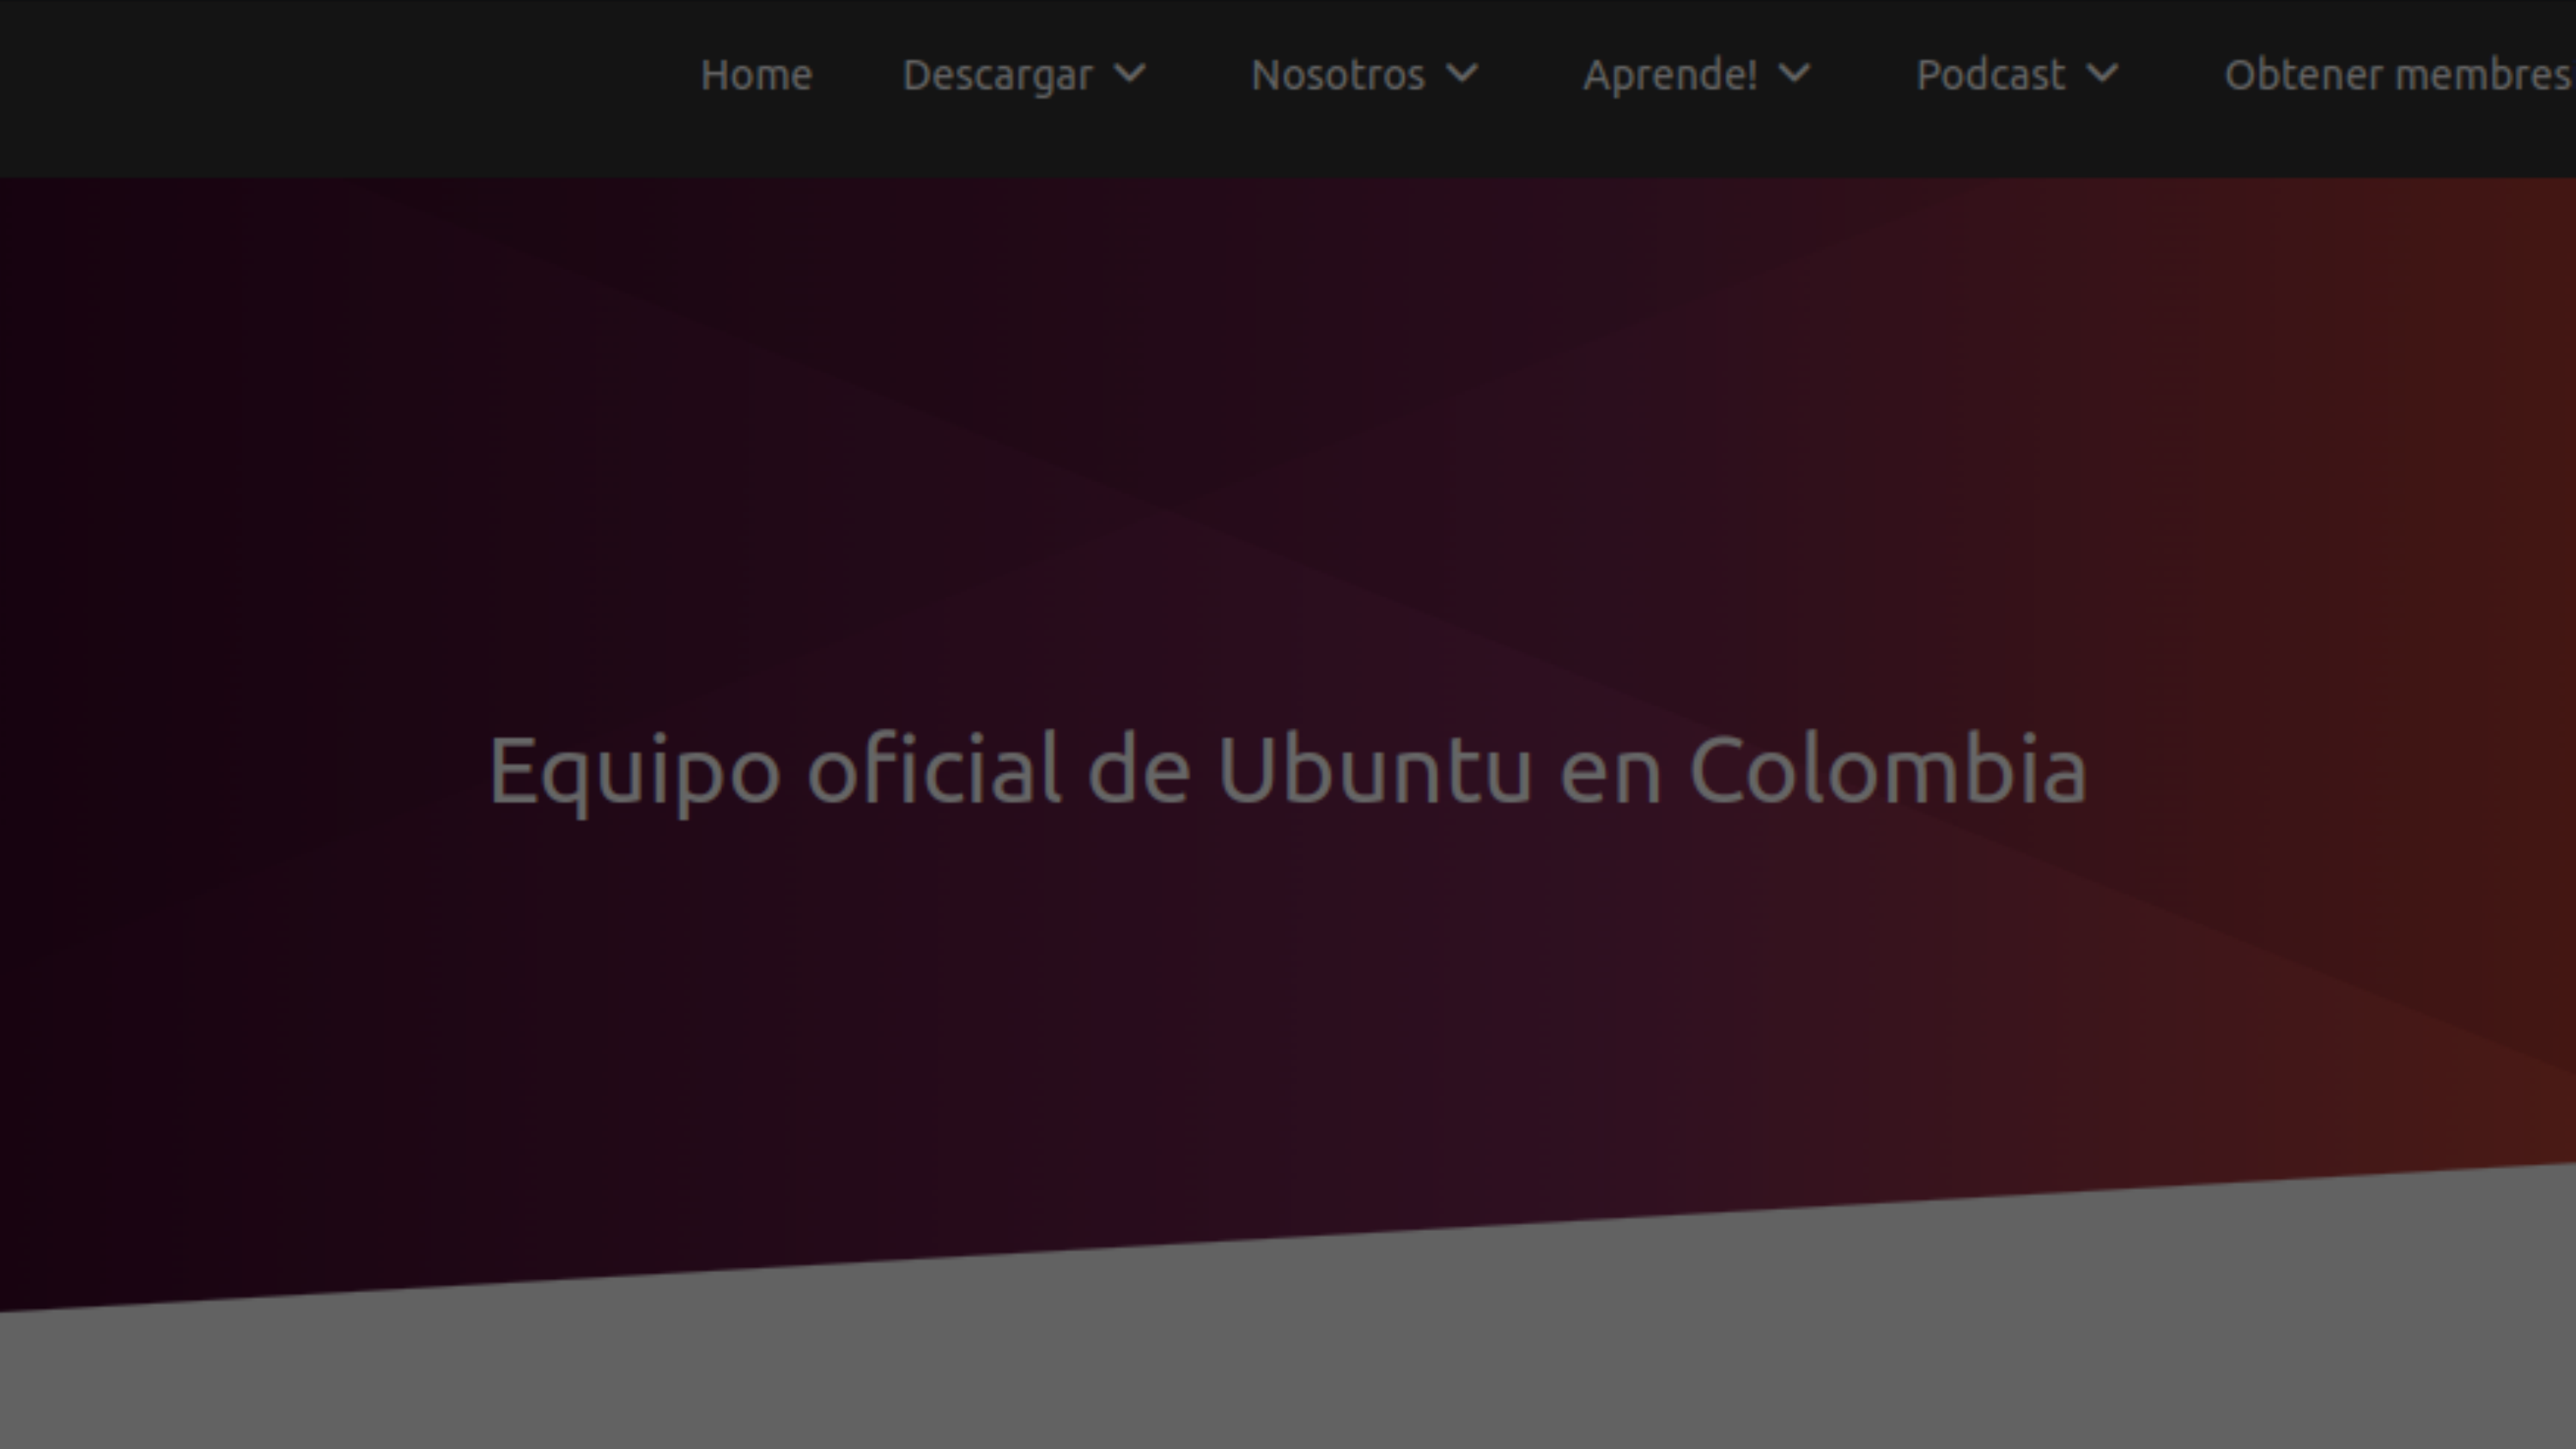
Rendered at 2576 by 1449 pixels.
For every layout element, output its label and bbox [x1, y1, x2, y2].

text_box [0, 0, 2576, 1449]
